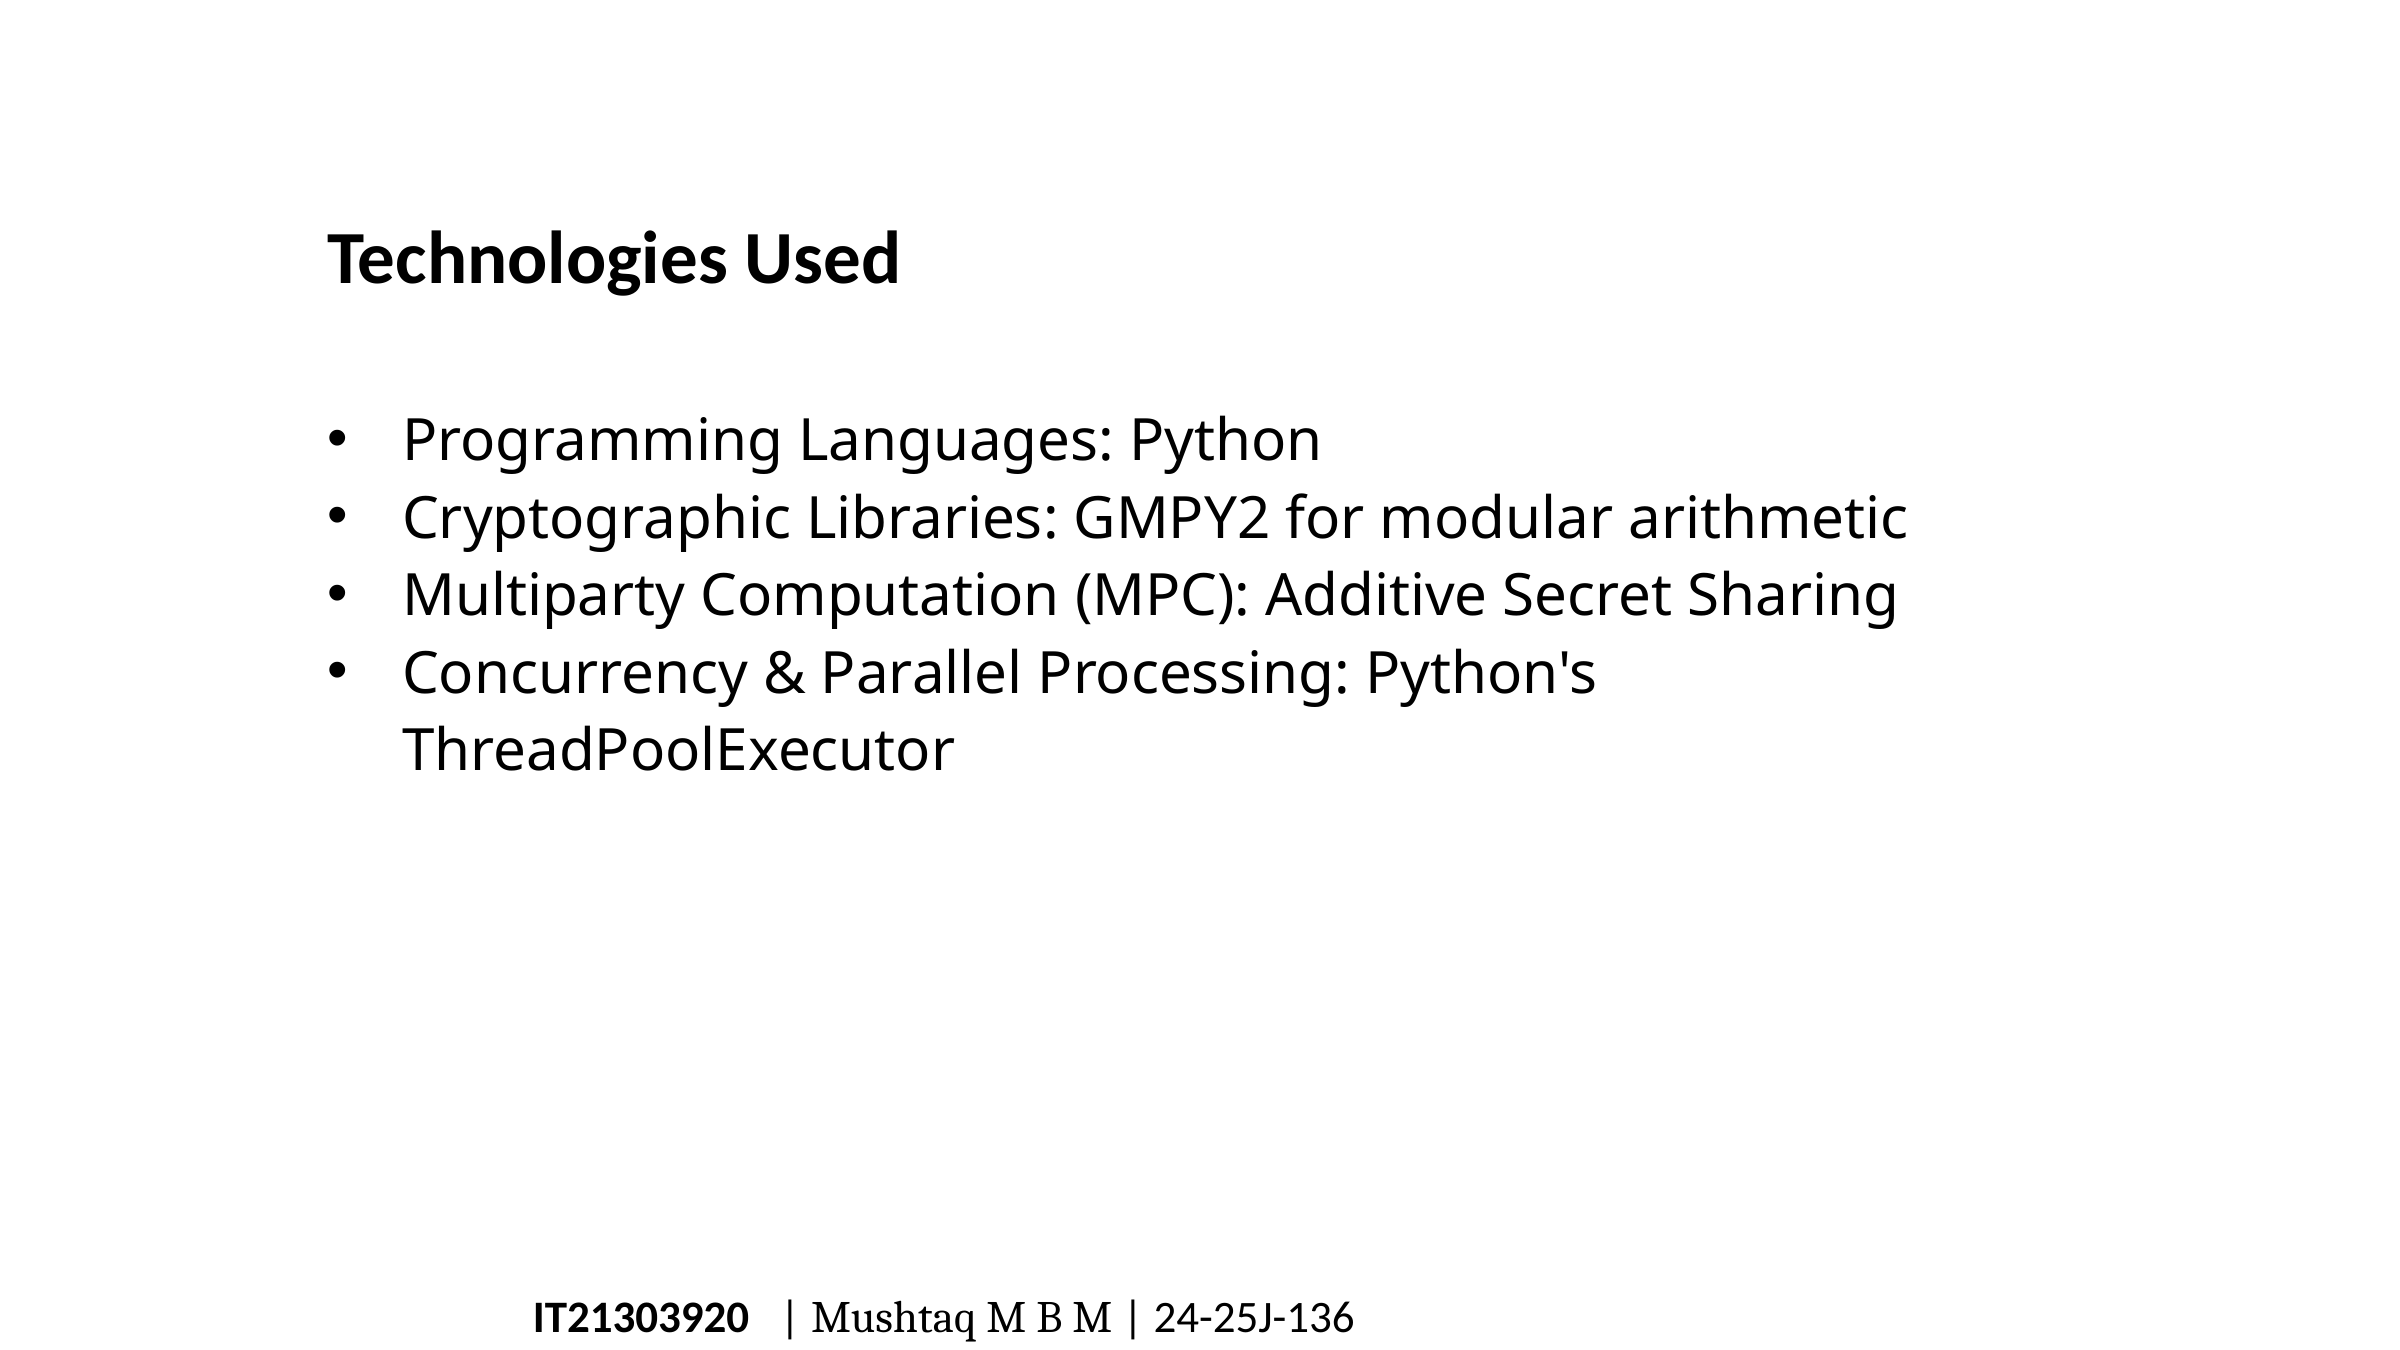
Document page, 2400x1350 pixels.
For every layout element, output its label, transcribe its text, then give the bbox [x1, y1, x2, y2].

text_box Technologies Used [312, 200, 1478, 306]
text_box Programming Languages: Python Cryptographic Libraries: GMPY2 for modular arithmetic Multiparty Computation (MPC): Additive Secret Sharing Concurrency & Parallel Processing: Python's ThreadPoolExecutor [312, 387, 2010, 868]
text_box IT21303920 | Mushtaq M B M | 24-25J-136 [517, 1277, 1861, 1350]
